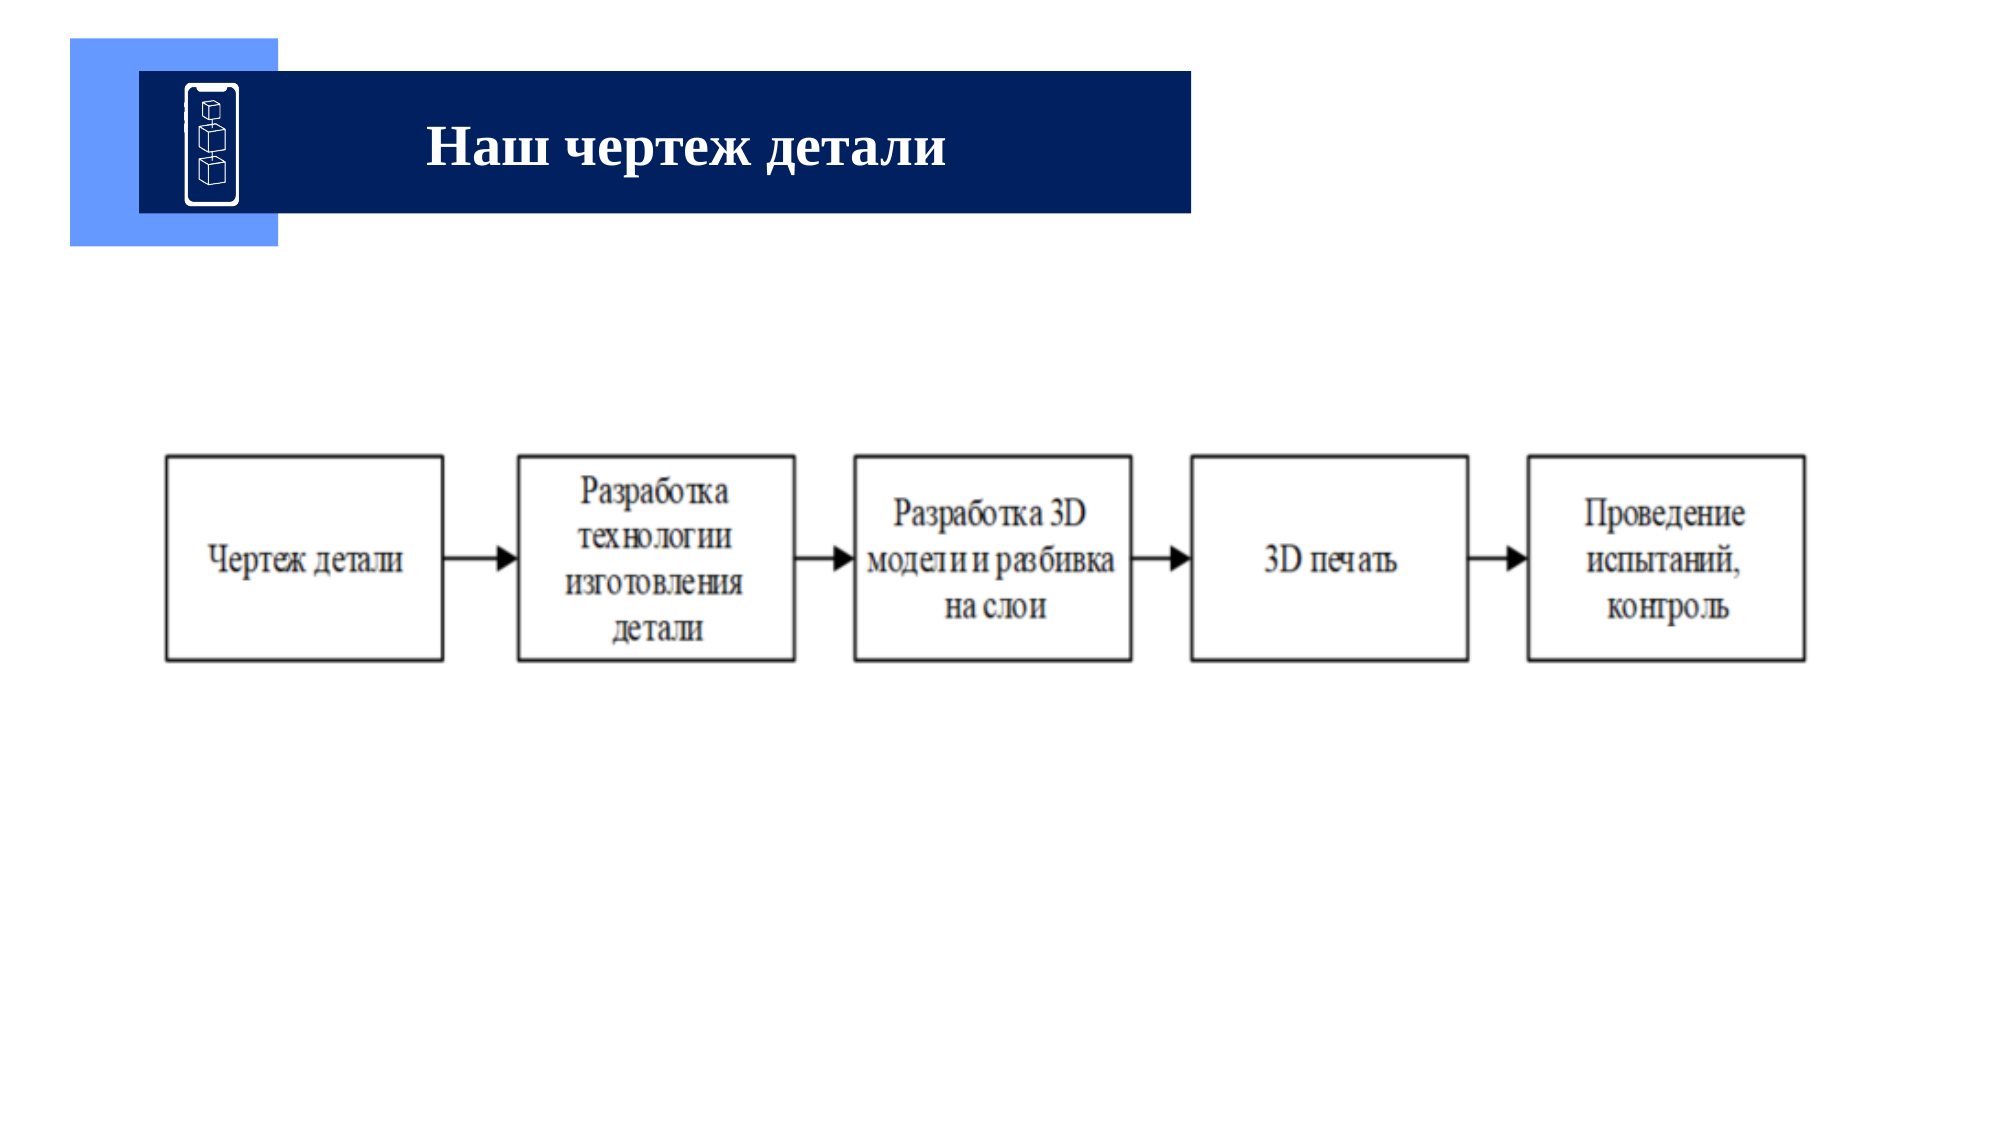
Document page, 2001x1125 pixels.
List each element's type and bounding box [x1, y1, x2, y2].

text_box [69, 38, 1192, 247]
picture [111, 428, 1890, 739]
